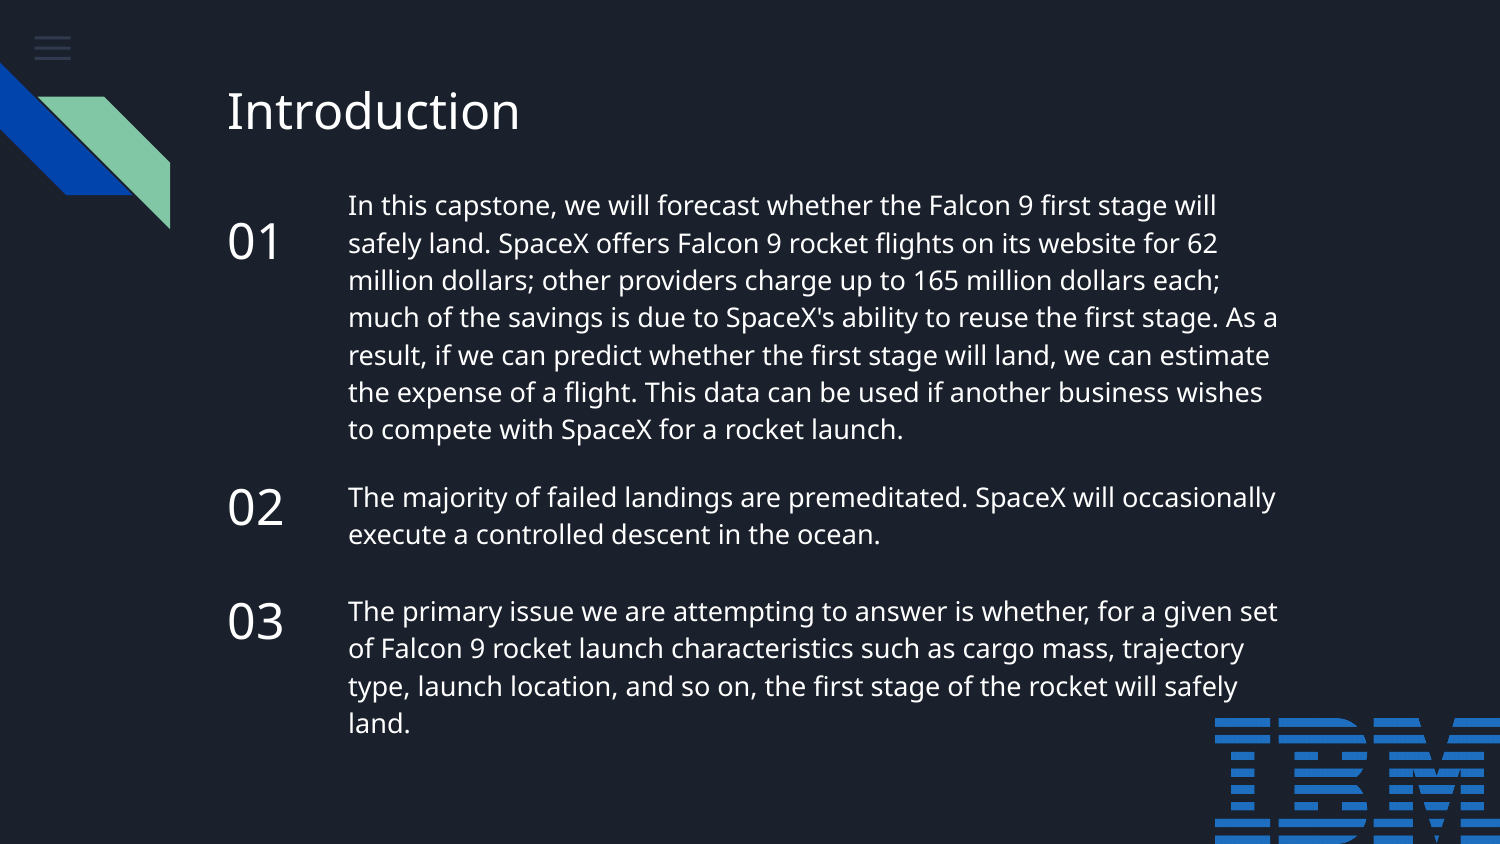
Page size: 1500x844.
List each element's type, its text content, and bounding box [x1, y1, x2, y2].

picture [1214, 718, 1500, 844]
list The primary issue we are attempting to answer is whether, for a given set of Falcon 9 rocket launch characteristics such as cargo mass, trajectory type, launch location, and so on, the first stage of the rocket will safely land. [333, 574, 1298, 708]
list In this capstone, we will forecast whether the Falcon 9 first stage will safely land. SpaceX offers Falcon 9 rocket flights on its website for 62 million dollars; other providers charge up to 165 million dollars each; much of the savings is due to SpaceX's ability to reuse the first stage. As a result, if we can predict whether the first stage will land, we can estimate the expense of a flight. This data can be used if another business wishes to compete with SpaceX for a rocket launch. [333, 168, 1298, 302]
title Introduction [212, 64, 1368, 215]
text_box 03 [212, 574, 333, 708]
text_box 01 [212, 194, 333, 328]
list The majority of failed landings are premeditated. SpaceX will occasionally execute a controlled descent in the ocean. [333, 460, 1298, 574]
text_box 02 [212, 460, 333, 574]
